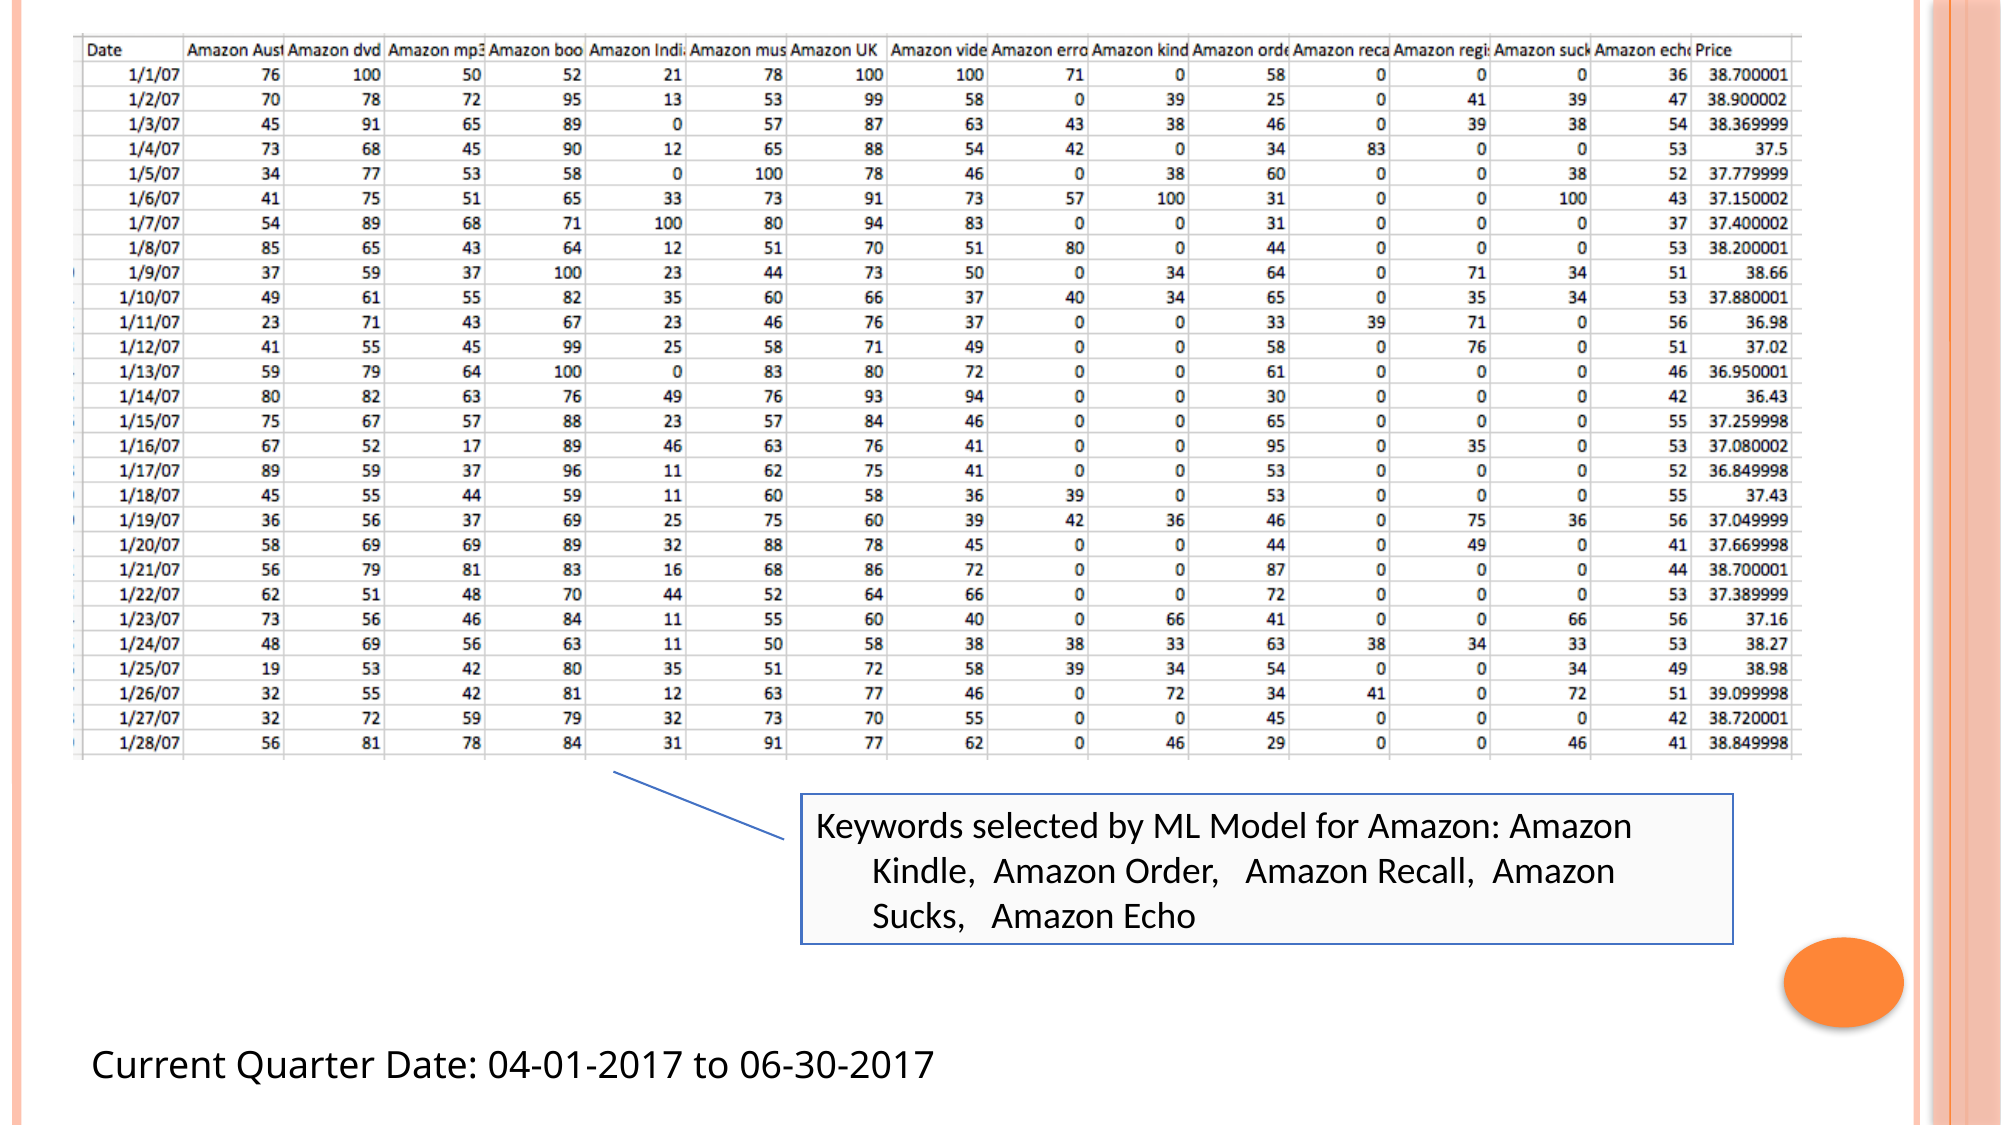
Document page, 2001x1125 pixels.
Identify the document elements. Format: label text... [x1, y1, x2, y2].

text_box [612, 771, 785, 841]
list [72, 32, 1802, 761]
text_box Keywords selected by ML Model for Amazon: Amazon Kindle, Amazon Order, Amazon Recall, Amazon Sucks, Amazon Echo [801, 793, 1734, 944]
text_box Current Quarter Date: 04-01-2017 to 06-30-2017 [76, 1033, 961, 1093]
